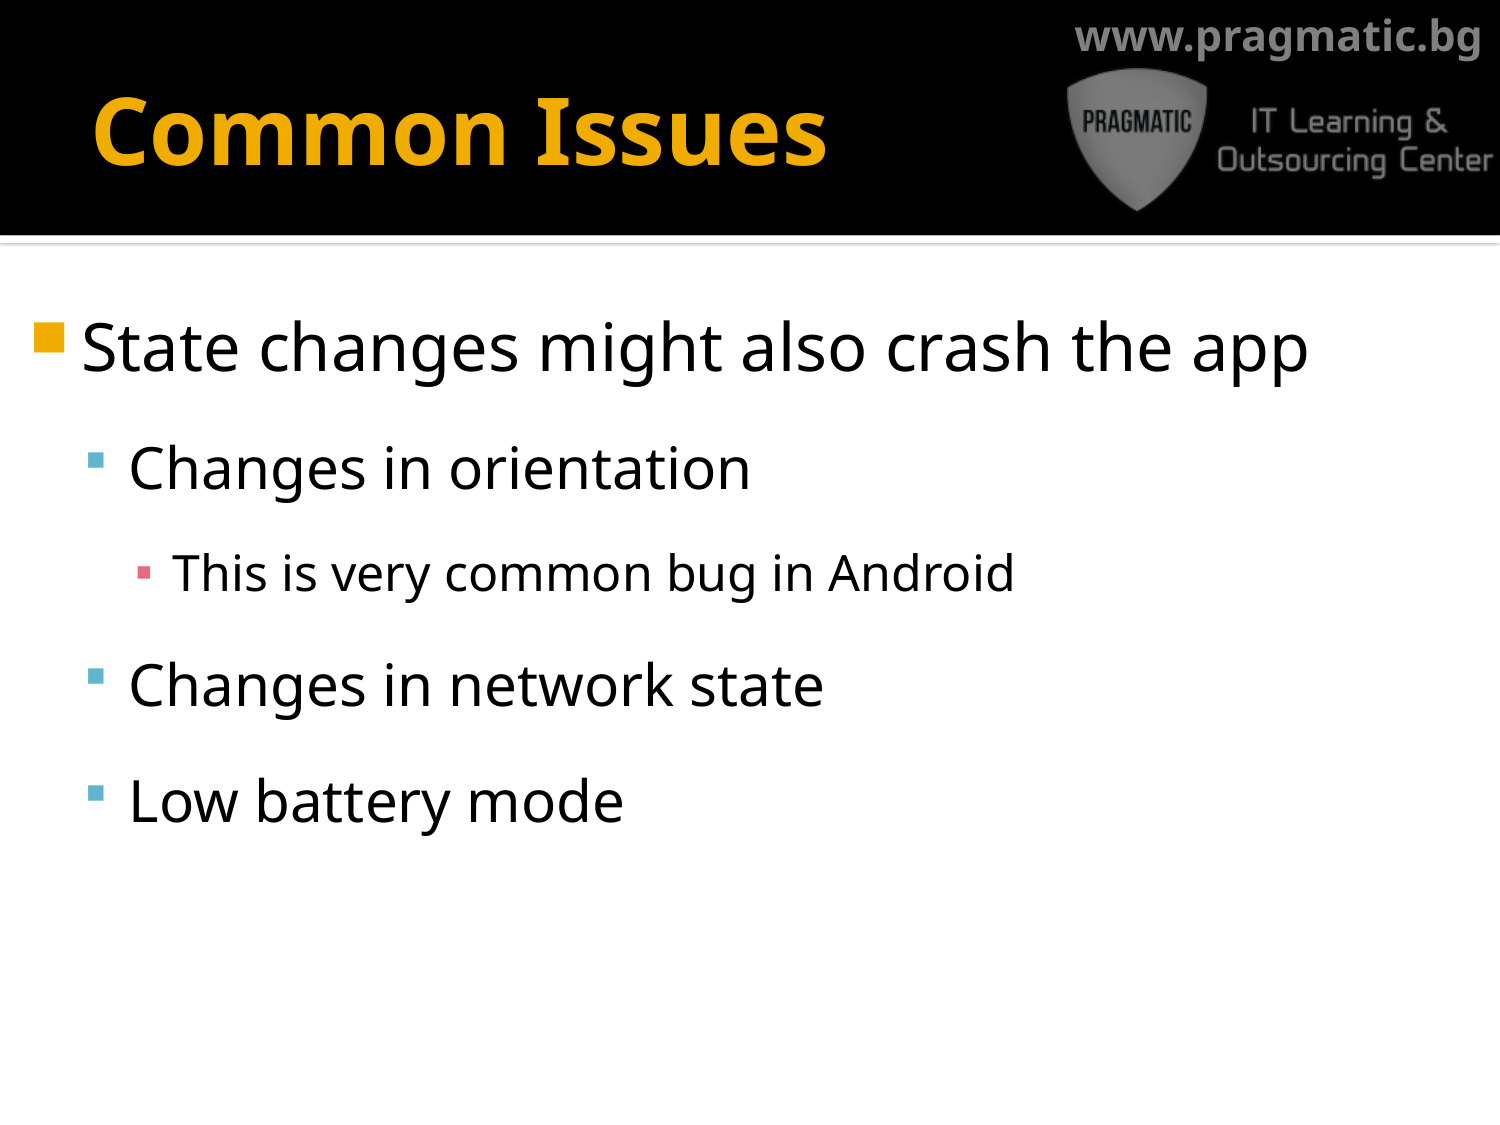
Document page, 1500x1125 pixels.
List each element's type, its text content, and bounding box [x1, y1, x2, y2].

title Common Issues [75, 24, 1063, 231]
picture [1063, 62, 1500, 217]
list State changes might also crash the app Changes in orientation This is very common bug in Android Changes in network state Low battery mode [0, 249, 1500, 1125]
